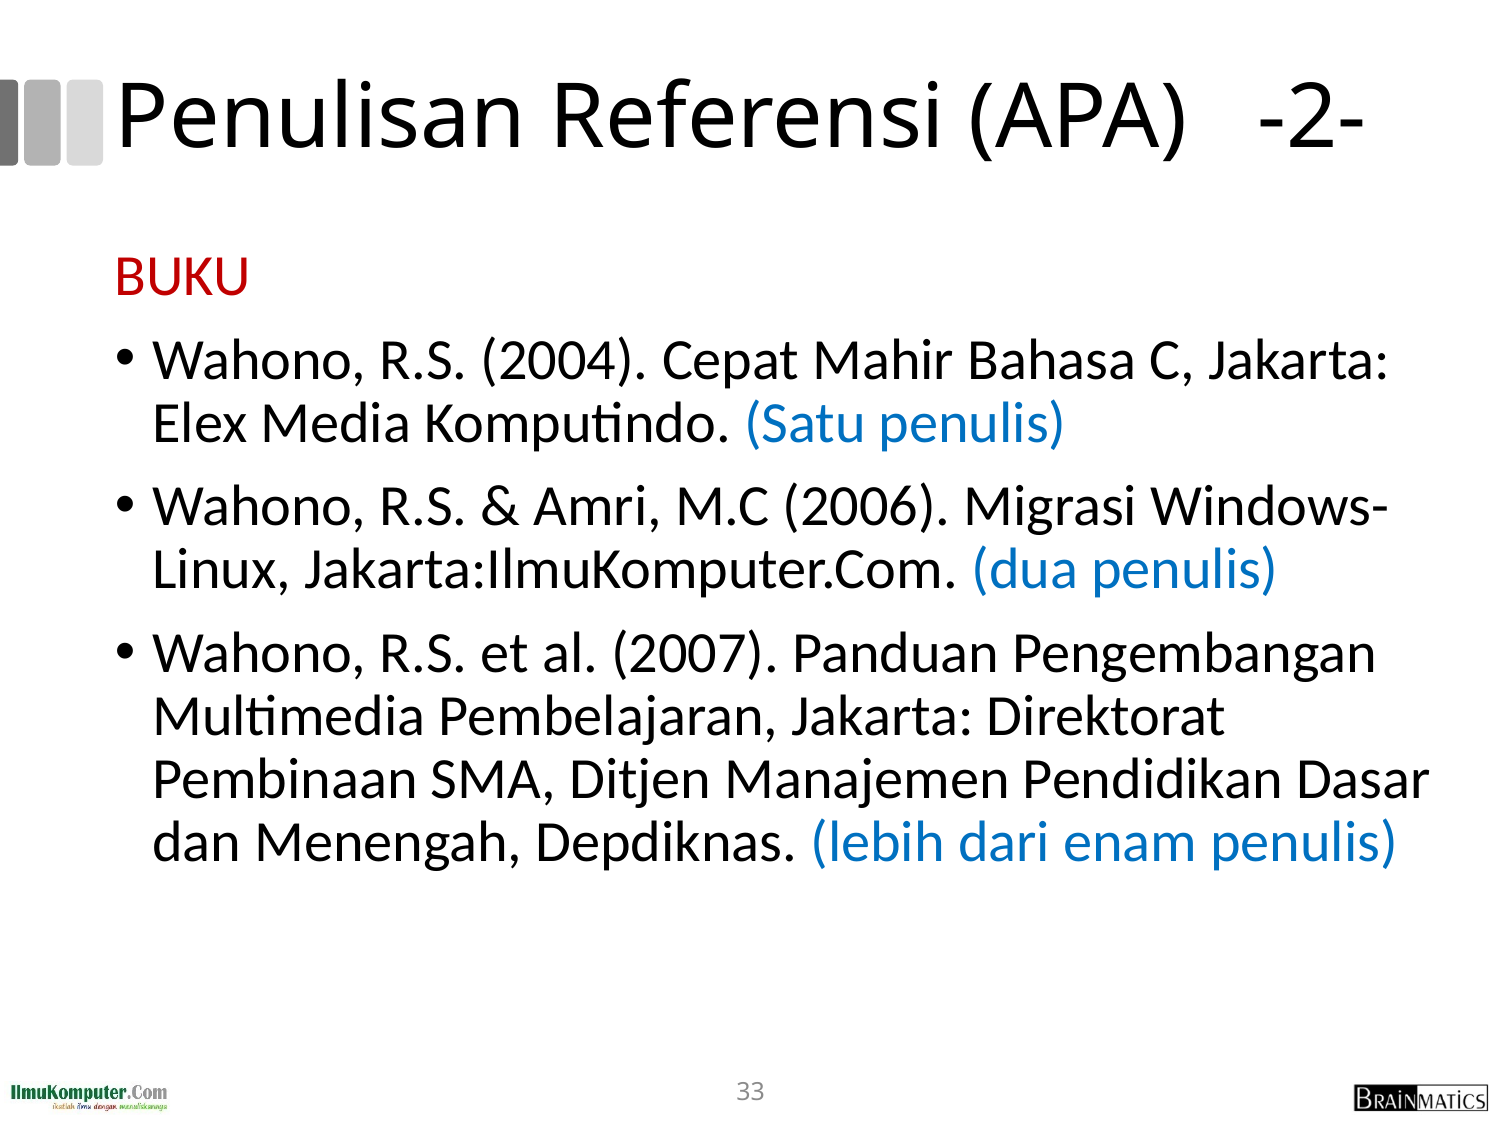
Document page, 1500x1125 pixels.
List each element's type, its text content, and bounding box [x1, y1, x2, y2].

list BUKU Wahono, R.S. (2004). Cepat Mahir Bahasa C, Jakarta: Elex Media Komputindo. (Satu penulis) Wahono, R.S. & Amri, M.C (2006). Migrasi Windows-Linux, Jakarta:IlmuKomputer.Com. (dua penulis) Wahono, R.S. et al. (2007). Panduan Pengembangan Multimedia Pembelajaran, Jakarta: Direktorat Pembinaan SMA, Ditjen Manajemen Pendidikan Dasar dan Menengah, Depdiknas. (lebih dari enam penulis) [99, 237, 1450, 1024]
title Penulisan Referensi (APA) -2- [99, 61, 1475, 175]
picture [4, 1081, 173, 1115]
picture [1351, 1081, 1491, 1115]
slide_number 33 [582, 1062, 920, 1123]
